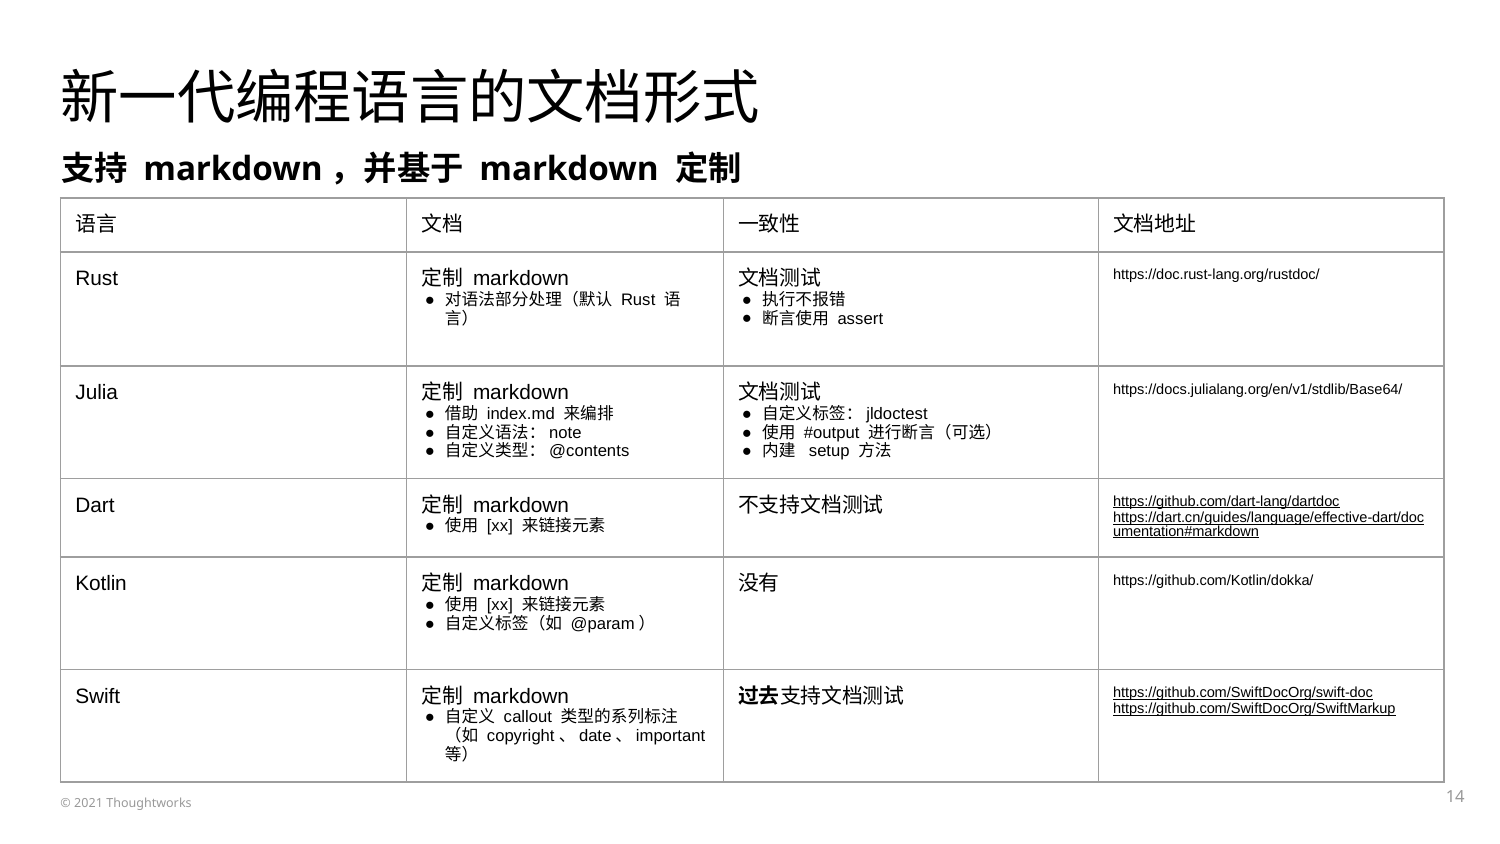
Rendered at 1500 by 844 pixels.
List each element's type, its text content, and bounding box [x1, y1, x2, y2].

title 新一代编程语言的文档形式 [60, 60, 1440, 154]
slide_number ‹#› [1389, 764, 1480, 830]
table_cell Rust [61, 253, 406, 365]
table_cell https://github.com/Kotlin/dokka/ [1099, 558, 1443, 669]
table_header 文档地址 [1099, 199, 1443, 251]
table_cell 过去支持文档测试 [724, 670, 1098, 781]
table_cell 定制 markdown 使用 [xx] 来链接元素 自定义标签（如 @param） [407, 558, 723, 669]
table_cell Swift [61, 670, 406, 781]
table_cell Dart [61, 479, 406, 556]
table_header 文档 [407, 199, 723, 251]
table_cell 定制 markdown 使用 [xx] 来链接元素 [407, 479, 723, 556]
table_cell 定制 markdown 对语法部分处理（默认 Rust 语言） [407, 253, 723, 365]
table_cell Julia [61, 367, 406, 478]
table_header 一致性 [724, 199, 1098, 251]
table_cell https://github.com/SwiftDocOrg/swift-doc https://github.com/SwiftDocOrg/SwiftMarkup [1099, 670, 1443, 781]
subtitle 支持 markdown，并基于 markdown 定制 [61, 140, 1441, 197]
table_cell 定制 markdown 自定义 callout 类型的系列标注（如 copyright、date、important 等） [407, 670, 723, 781]
table_cell Kotlin [61, 558, 406, 669]
table_cell https://docs.julialang.org/en/v1/stdlib/Base64/ [1099, 367, 1443, 478]
table_header 语言 [61, 199, 406, 251]
table_cell 不支持文档测试 [724, 479, 1098, 556]
table_cell 没有 [724, 558, 1098, 669]
table_cell https://github.com/dart-lang/dartdoc https://dart.cn/guides/language/effective-dart/documentation#markdown [1099, 479, 1443, 556]
table_cell 文档测试 自定义标签：jldoctest 使用 #output 进行断言（可选） 内建 setup 方法 [724, 367, 1098, 478]
table_cell https://doc.rust-lang.org/rustdoc/ [1099, 253, 1443, 365]
table_cell 定制 markdown 借助 index.md 来编排 自定义语法：note 自定义类型：@contents [407, 367, 723, 478]
table_cell 文档测试 执行不报错 断言使用 assert [724, 253, 1098, 365]
